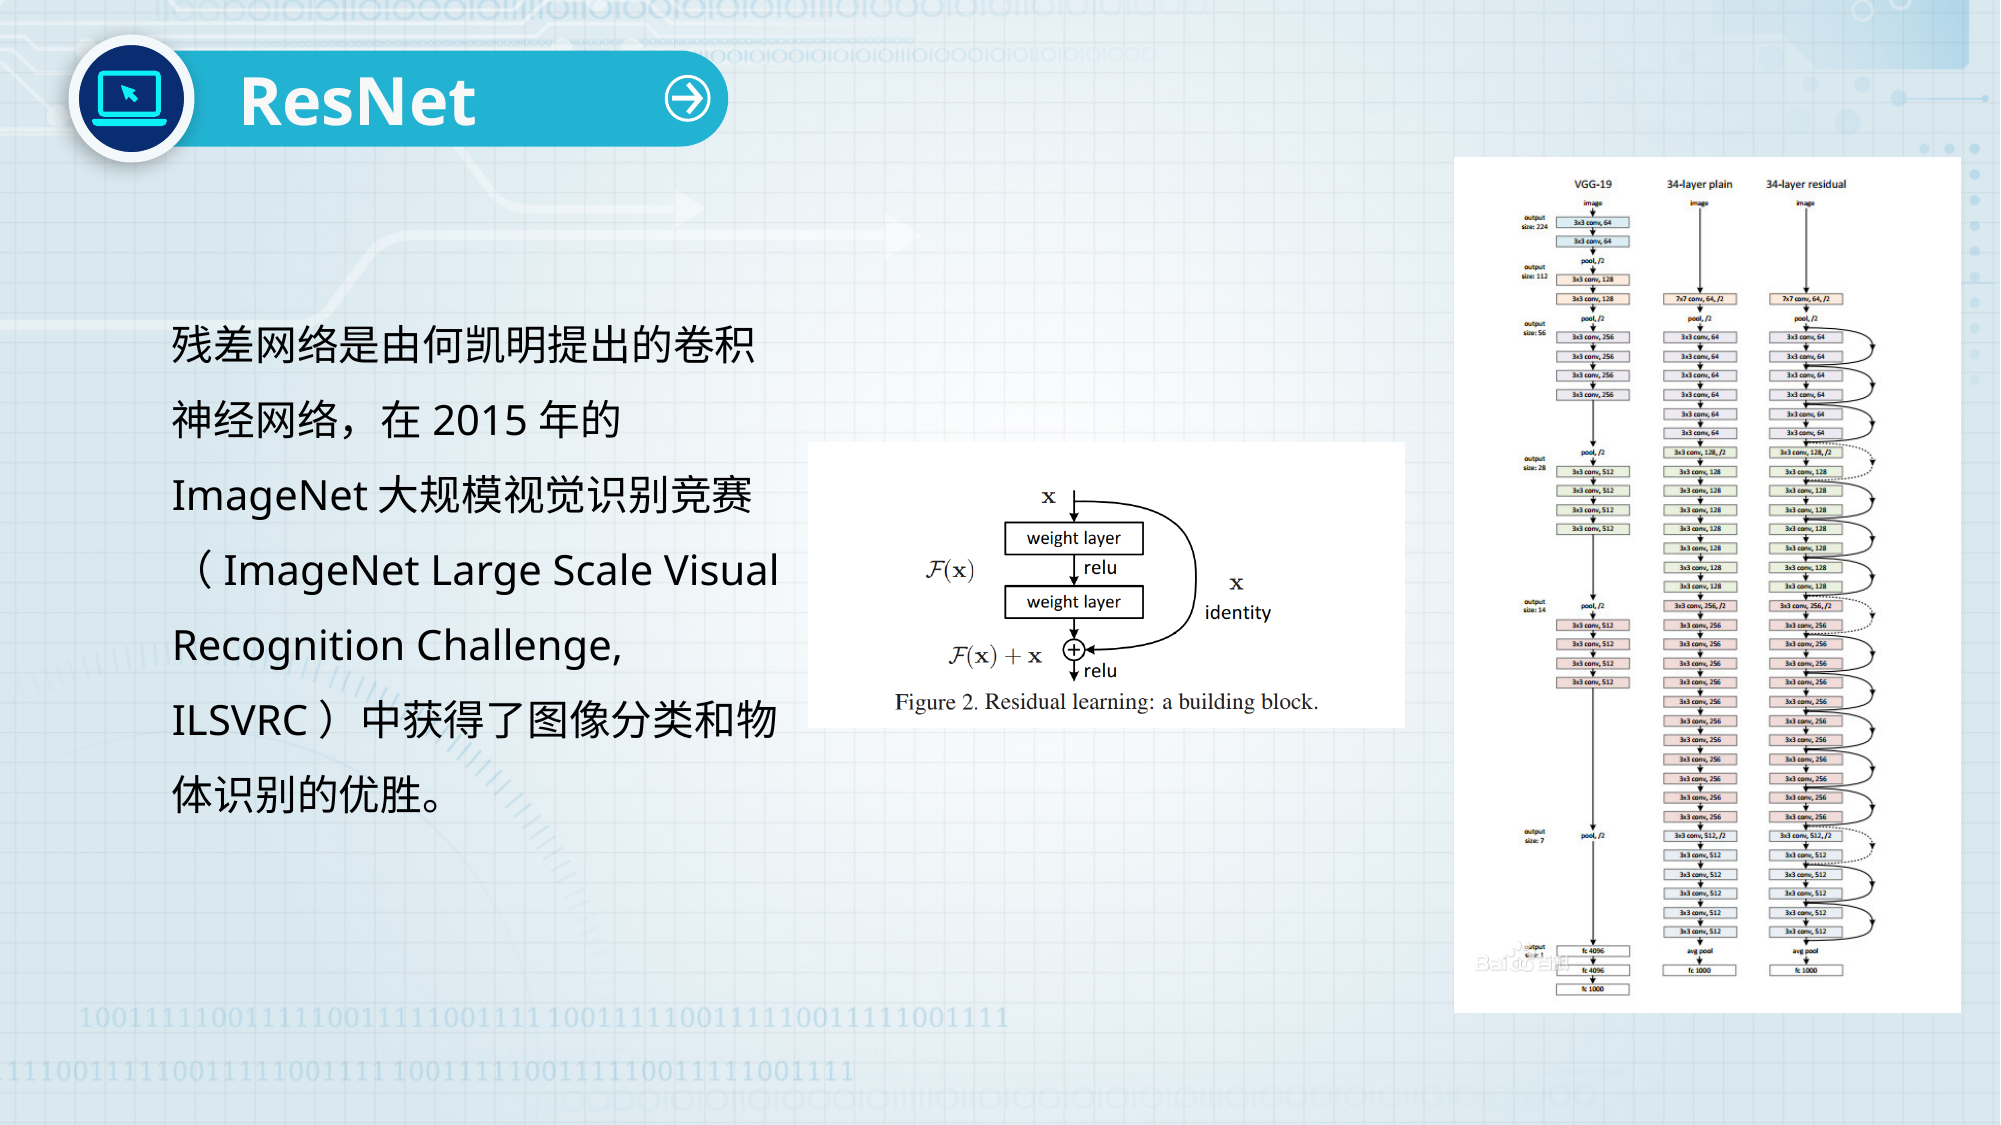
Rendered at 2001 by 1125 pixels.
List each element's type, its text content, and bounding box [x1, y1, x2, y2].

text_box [190, 50, 729, 147]
picture [0, 0, 2000, 1125]
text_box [73, 39, 190, 158]
text_box 残差网络是由何凯明提出的卷积神经网络，在2015年的ImageNet大规模视觉识别竞赛（ImageNet Large Scale Visual Recognition Challenge, ILSVRC）中获得了图像分类和物体识别的优胜。 [157, 286, 799, 827]
